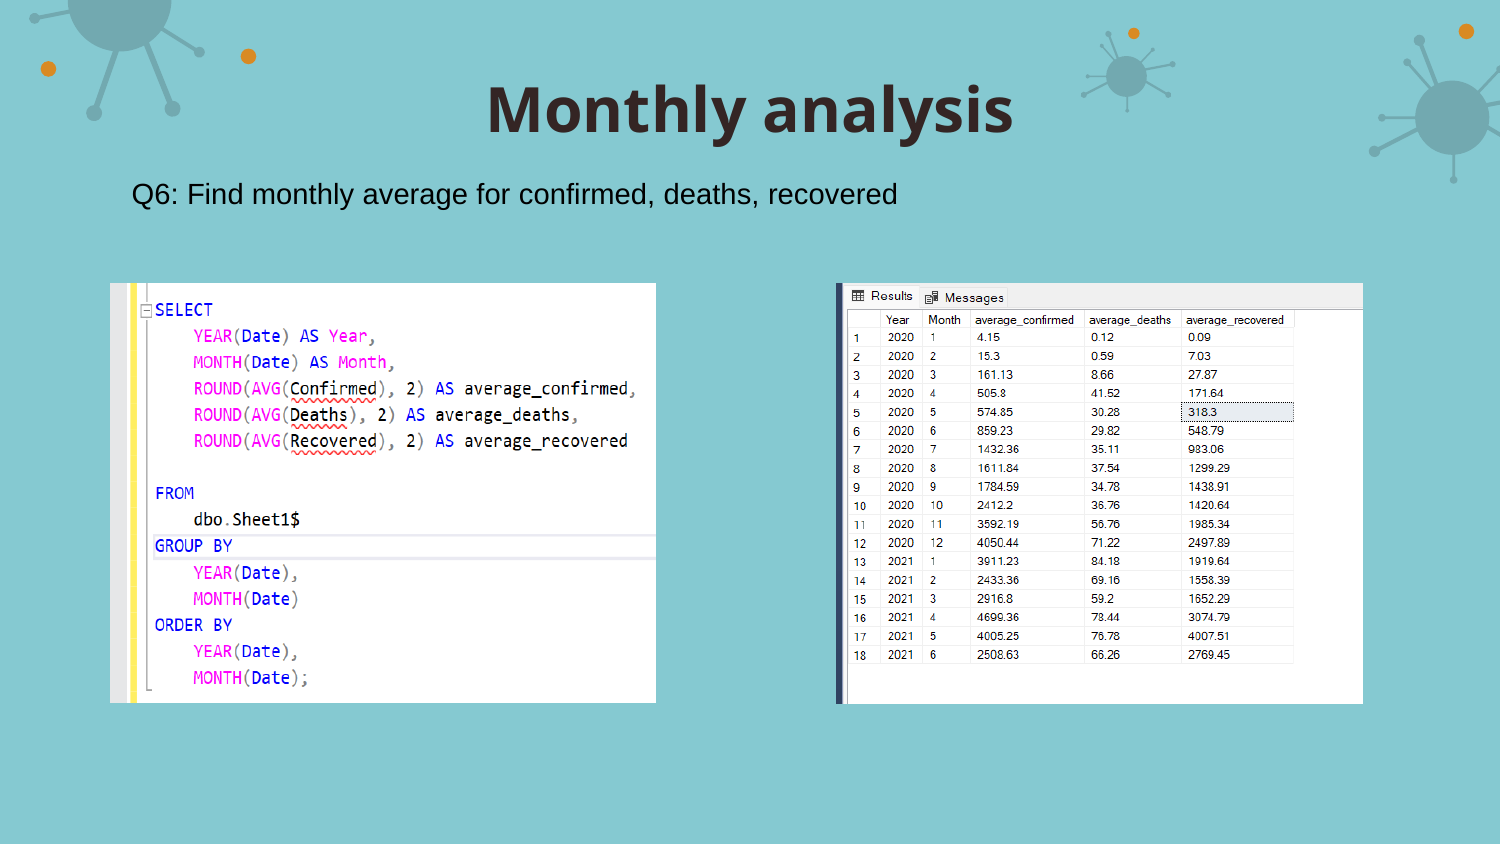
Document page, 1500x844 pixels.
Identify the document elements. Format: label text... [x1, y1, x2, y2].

picture [110, 283, 656, 703]
text_box Q6: Find monthly average for confirmed, deaths, recovered [116, 168, 975, 219]
picture [836, 283, 1363, 704]
title Monthly analysis [116, 55, 1383, 150]
